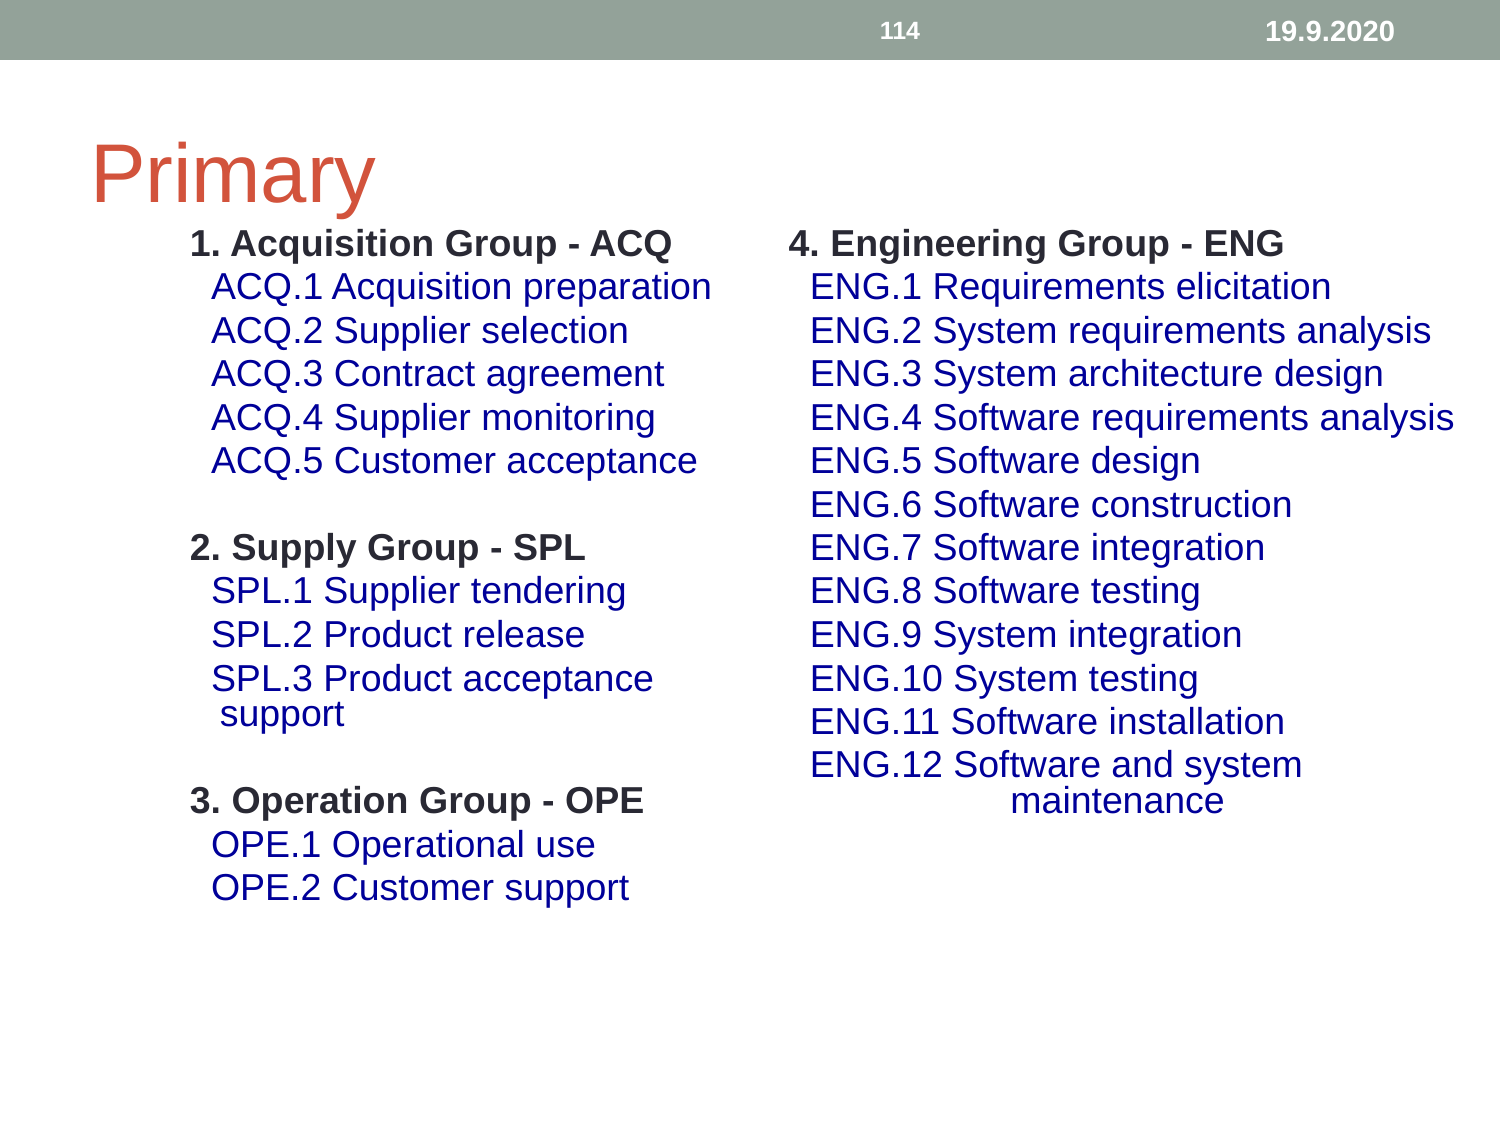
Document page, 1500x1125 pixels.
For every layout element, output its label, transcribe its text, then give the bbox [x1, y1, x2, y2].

list 1. Acquisition Group - ACQ ACQ.1 Acquisition preparation ACQ.2 Supplier selection ACQ.3 Contract agreement ACQ.4 Supplier monitoring ACQ.5 Customer acceptance 2. Supply Group - SPL SPL.1 Supplier tendering SPL.2 Product release SPL.3 Product acceptance support 3. Operation Group - OPE OPE.1 Operational use OPE.2 Customer support [174, 220, 791, 953]
slide_number ‹#› [562, 3, 1238, 57]
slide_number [1250, 3, 1425, 57]
list 4. Engineering Group - ENG ENG.1 Requirements elicitation ENG.2 System requirements analysis ENG.3 System architecture design ENG.4 Software requirements analysis ENG.5 Software design ENG.6 Software construction ENG.7 Software integration ENG.8 Software testing ENG.9 System integration ENG.10 System testing ENG.11 Software installation ENG.12 Software and system maintenance [773, 220, 1483, 915]
title Primary [75, 87, 1425, 250]
